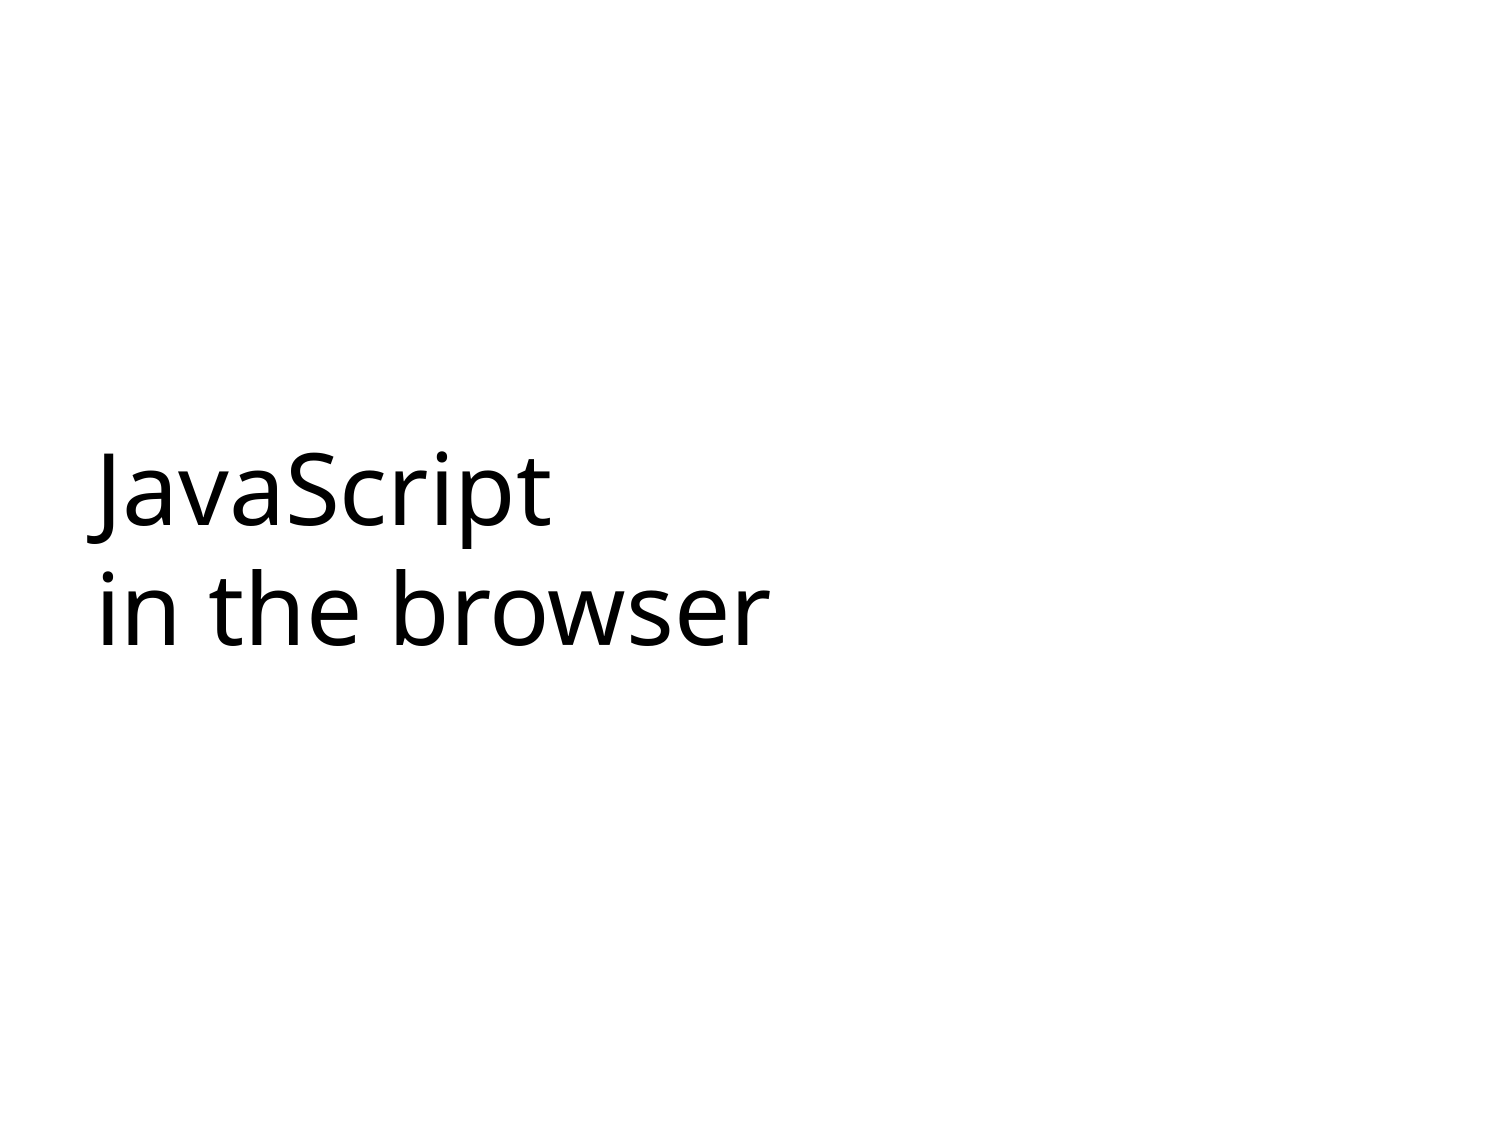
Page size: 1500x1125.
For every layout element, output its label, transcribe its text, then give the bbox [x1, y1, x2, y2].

text_box JavaScript in the browser [80, 98, 1125, 994]
